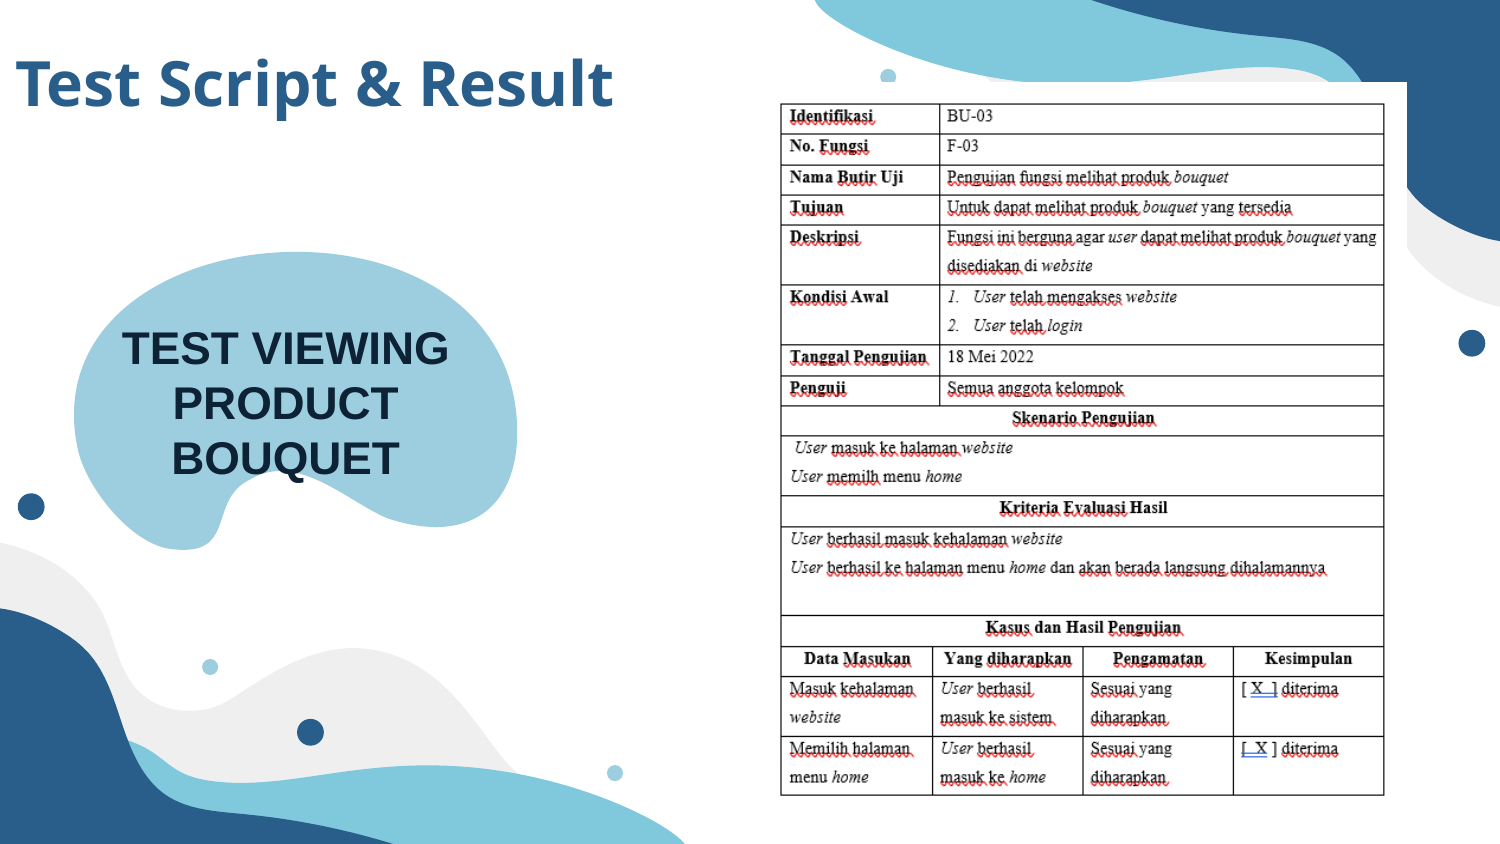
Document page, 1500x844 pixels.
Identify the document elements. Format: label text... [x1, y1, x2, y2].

picture [757, 82, 1407, 815]
text_box TEST VIEWING PRODUCT BOUQUET [73, 251, 518, 550]
title Test Script & Result [0, 0, 1286, 187]
